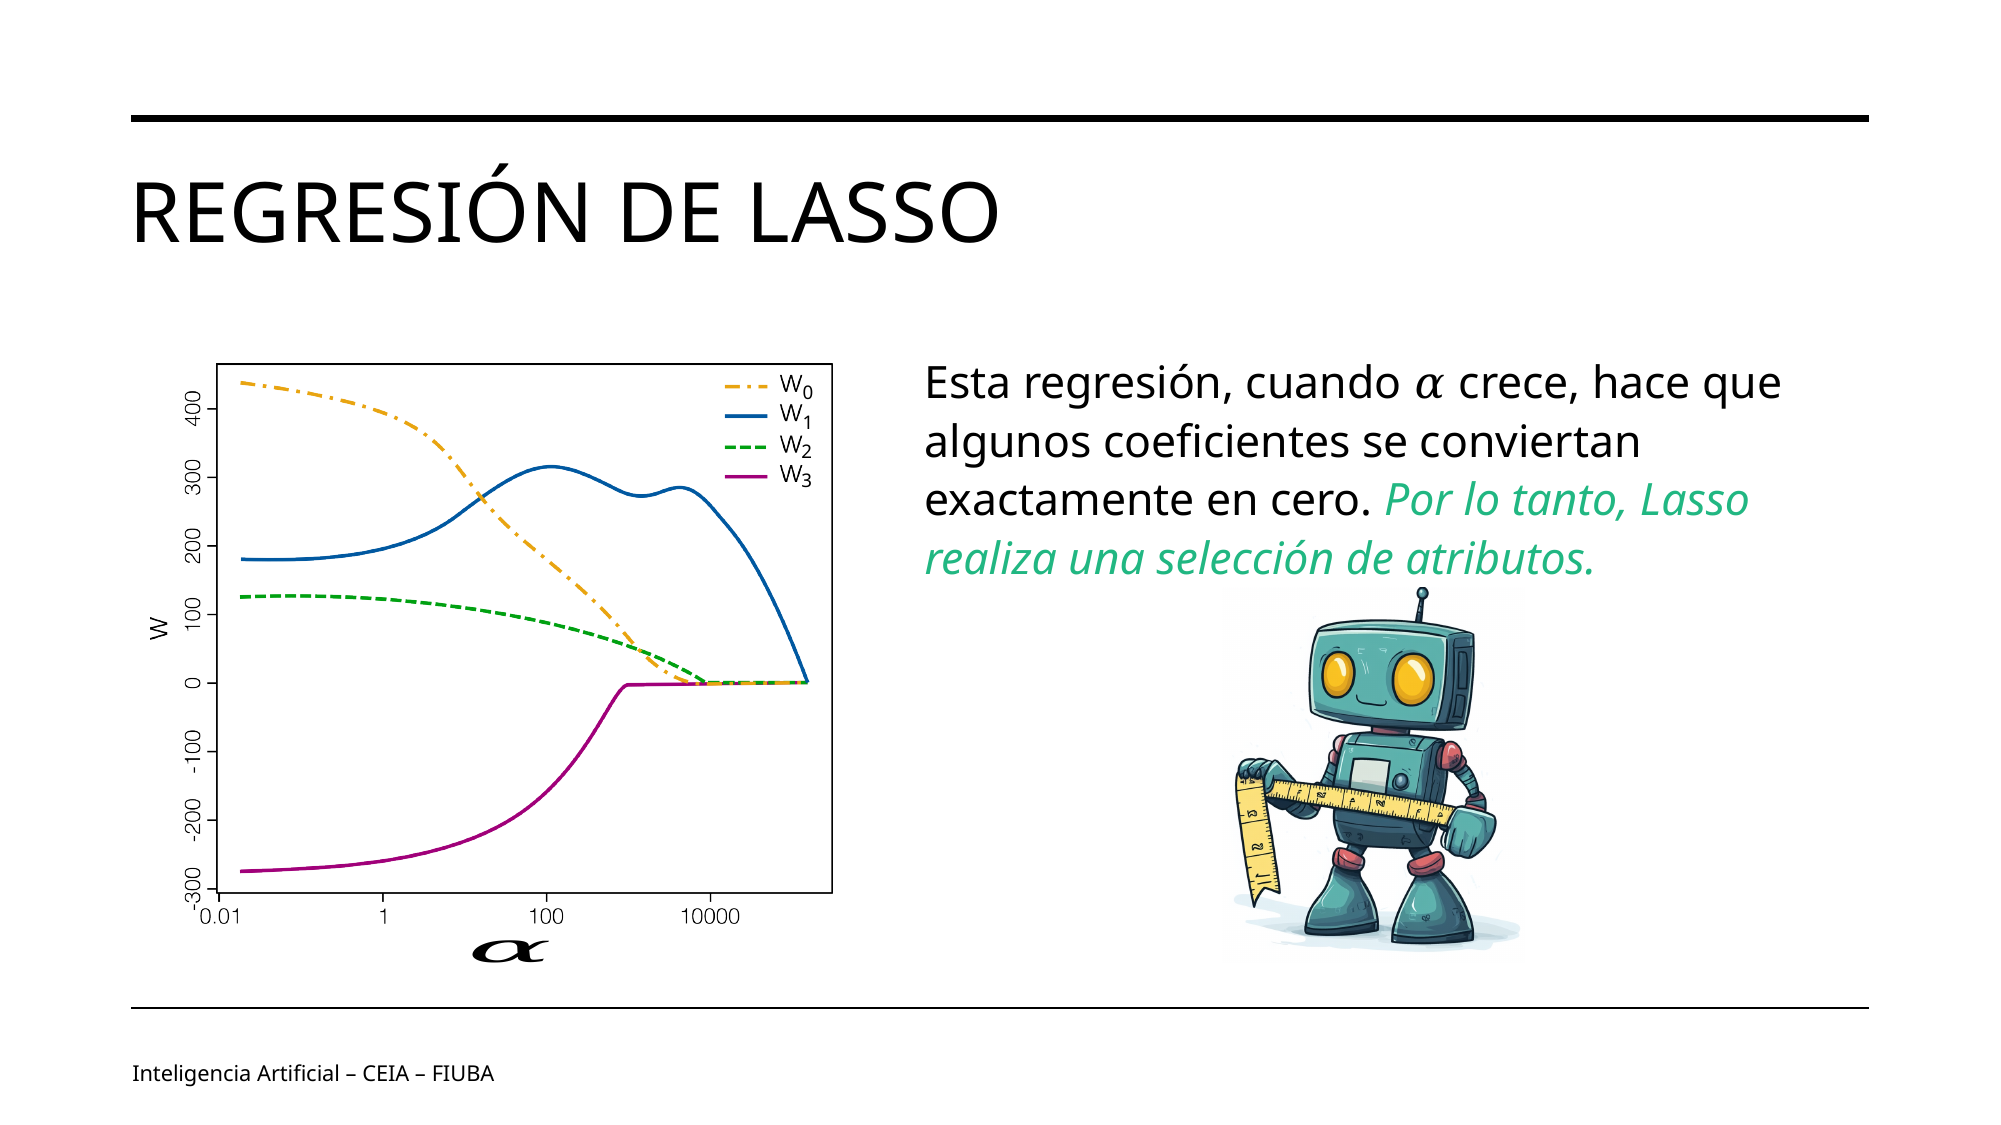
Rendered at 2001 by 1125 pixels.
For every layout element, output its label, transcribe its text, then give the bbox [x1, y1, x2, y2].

picture [1222, 587, 1525, 963]
list Esta regresión, cuando 𝛼 crece, hace que algunos coeficientes se conviertan exactamente en cero. Por lo tanto, Lasso realiza una selección de atributos. d [909, 341, 1877, 963]
title Regresión de Lasso [114, 151, 1869, 377]
footer Inteligencia Artificial – CEIA – FIUBA [117, 1042, 862, 1103]
picture [150, 363, 833, 951]
